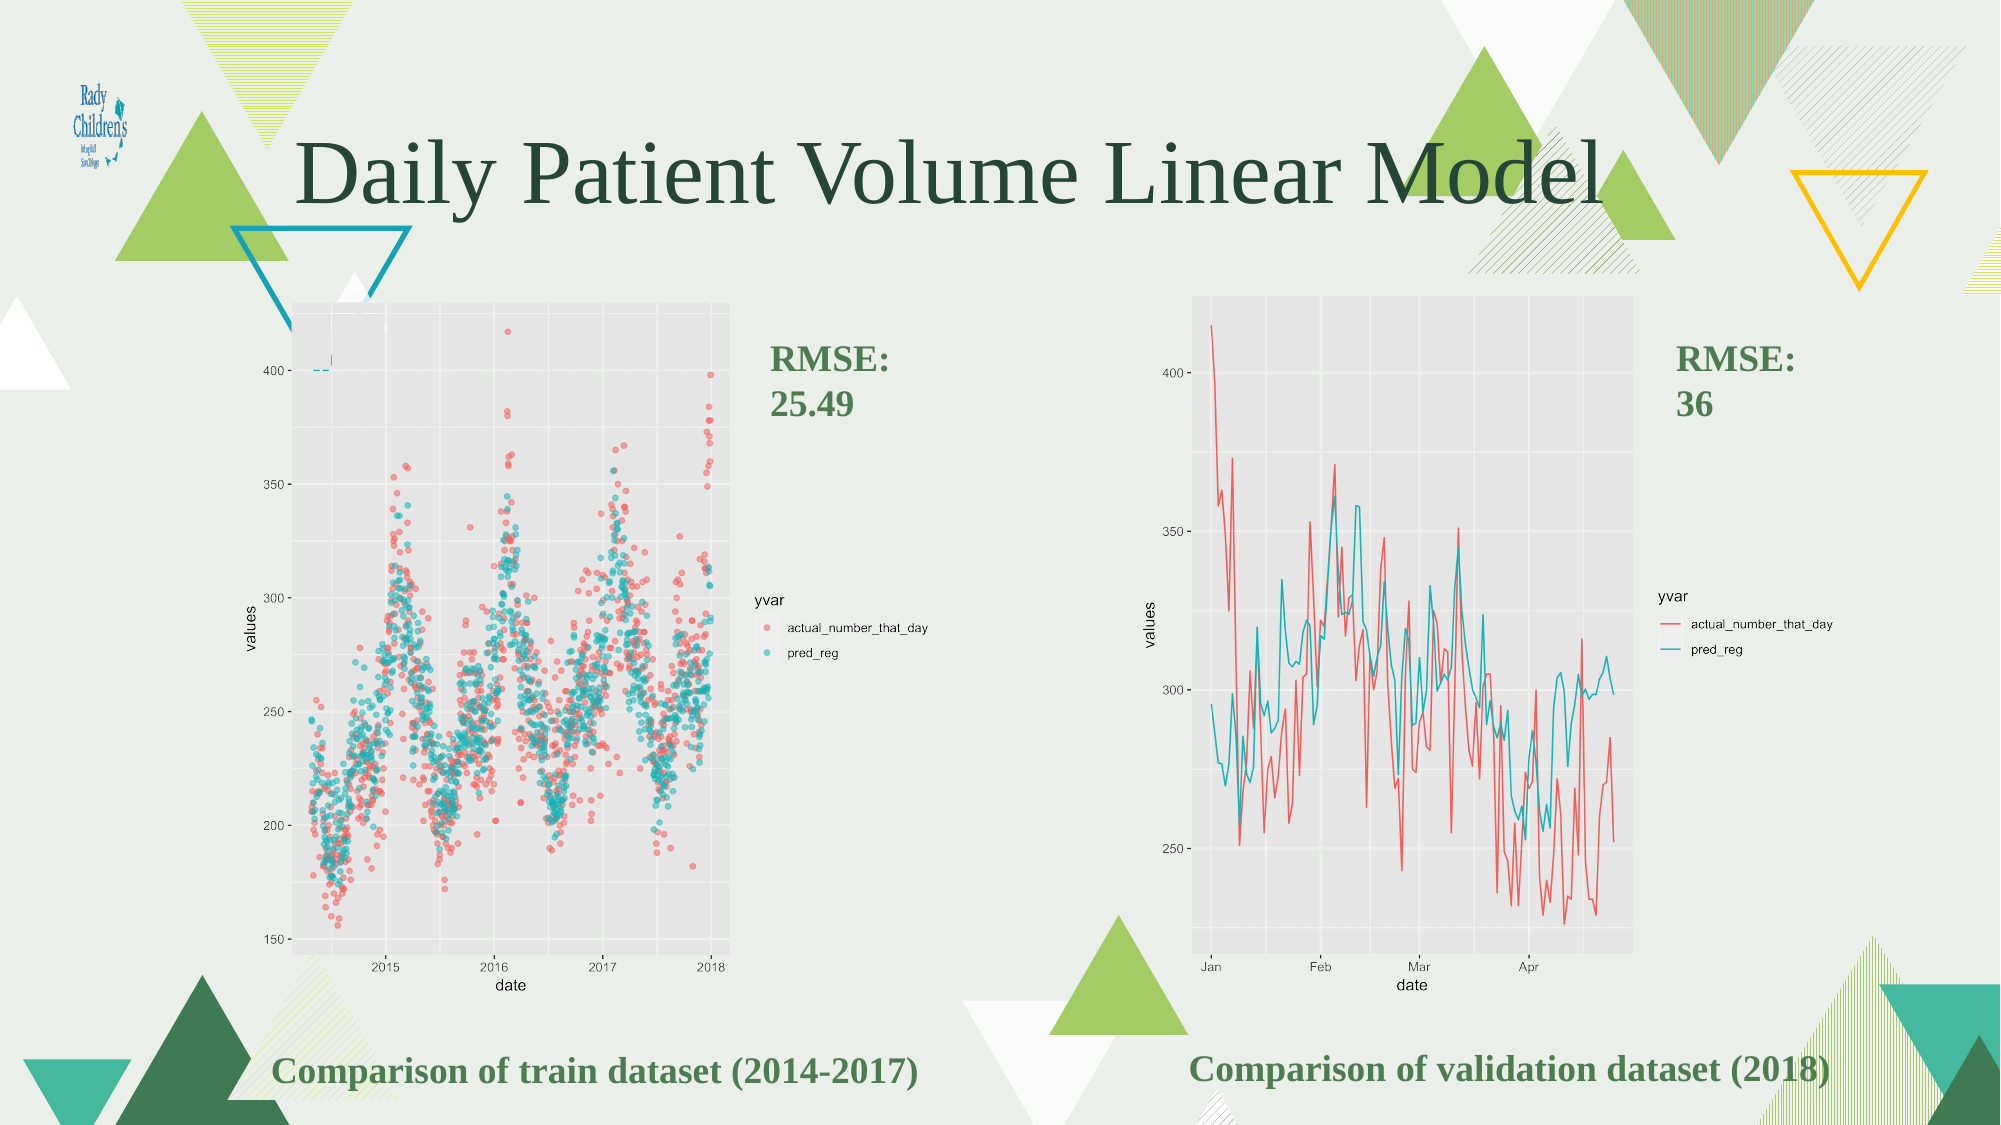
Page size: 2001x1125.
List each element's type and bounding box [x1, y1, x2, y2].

text_box [0, 0, 2000, 1125]
list [1135, 287, 1849, 1002]
picture [236, 294, 944, 1002]
